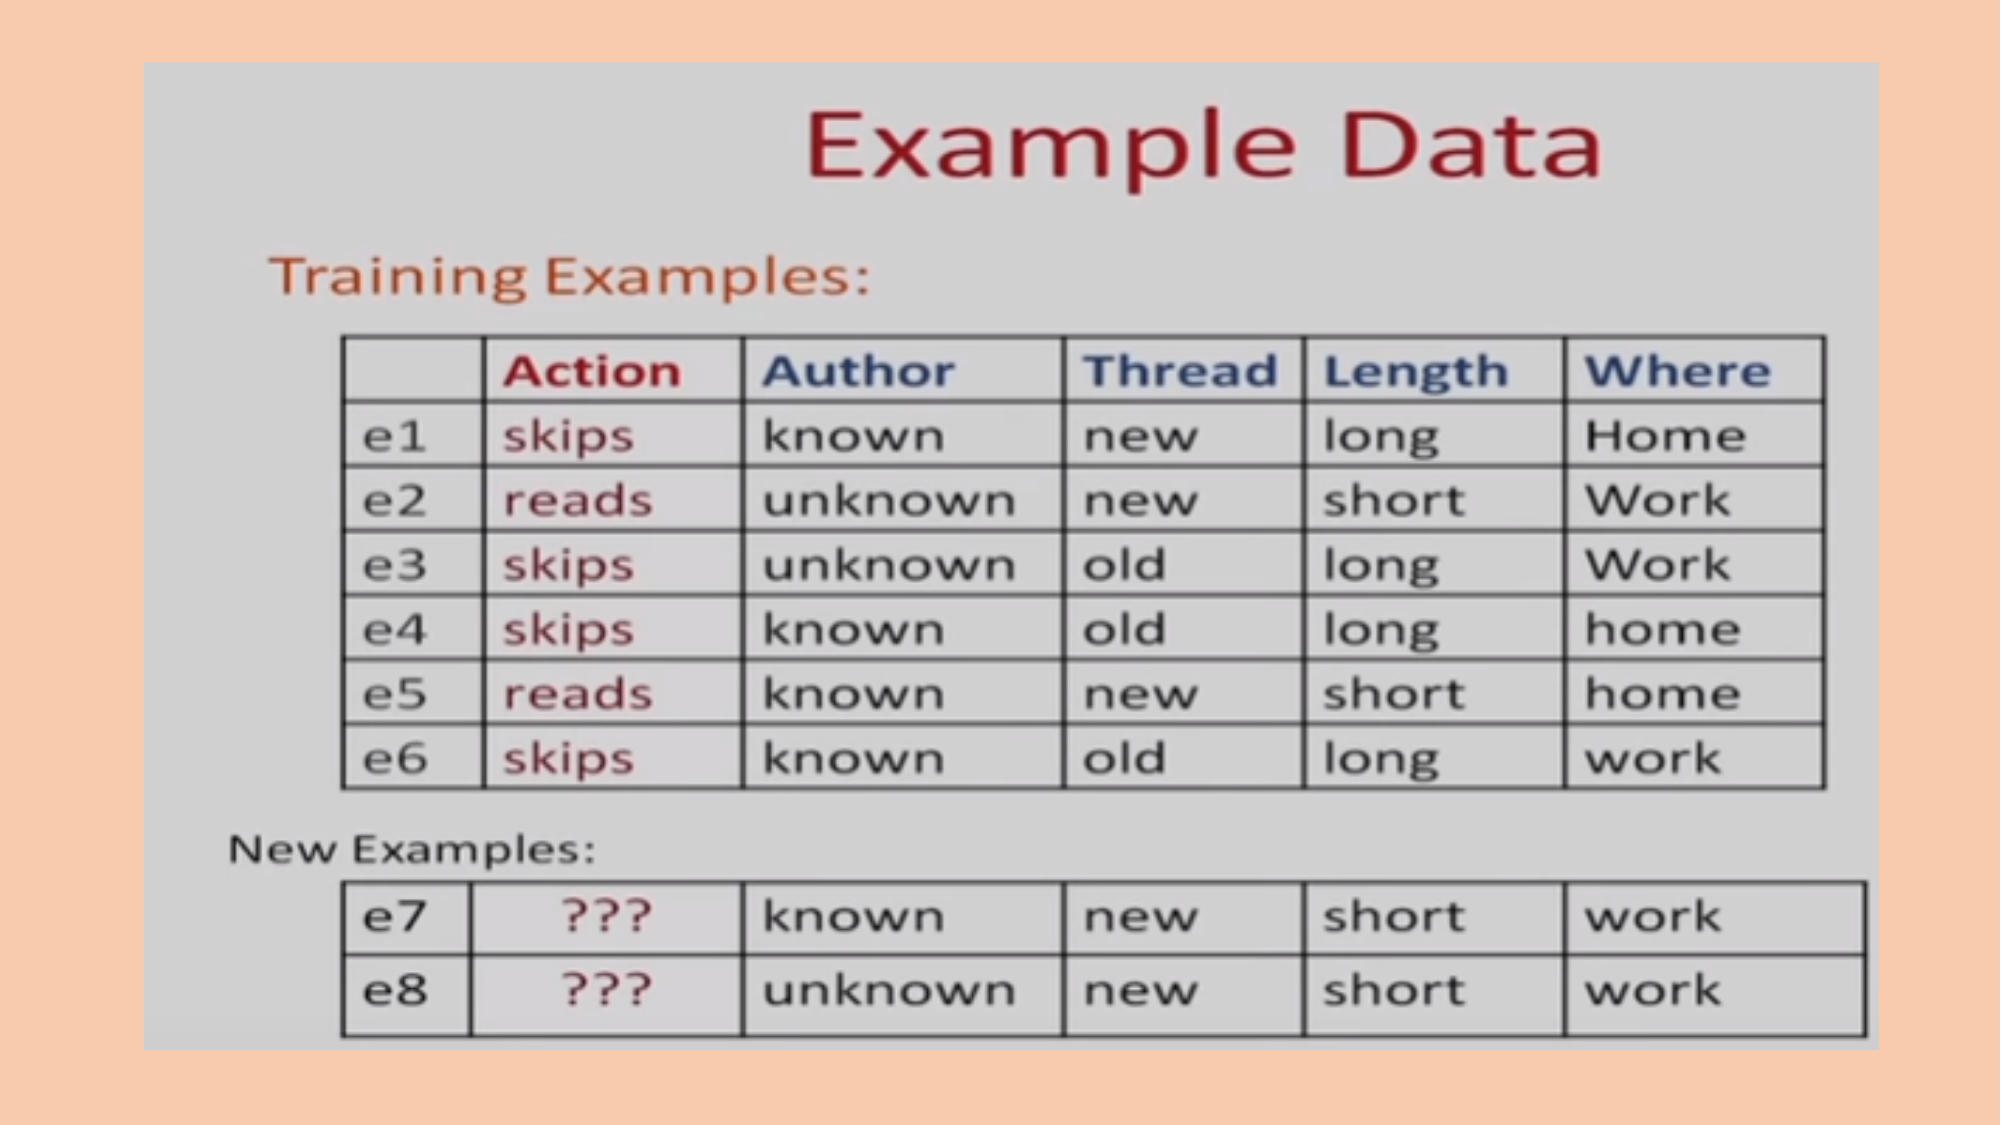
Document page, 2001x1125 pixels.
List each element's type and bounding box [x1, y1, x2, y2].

picture [144, 62, 1879, 1050]
